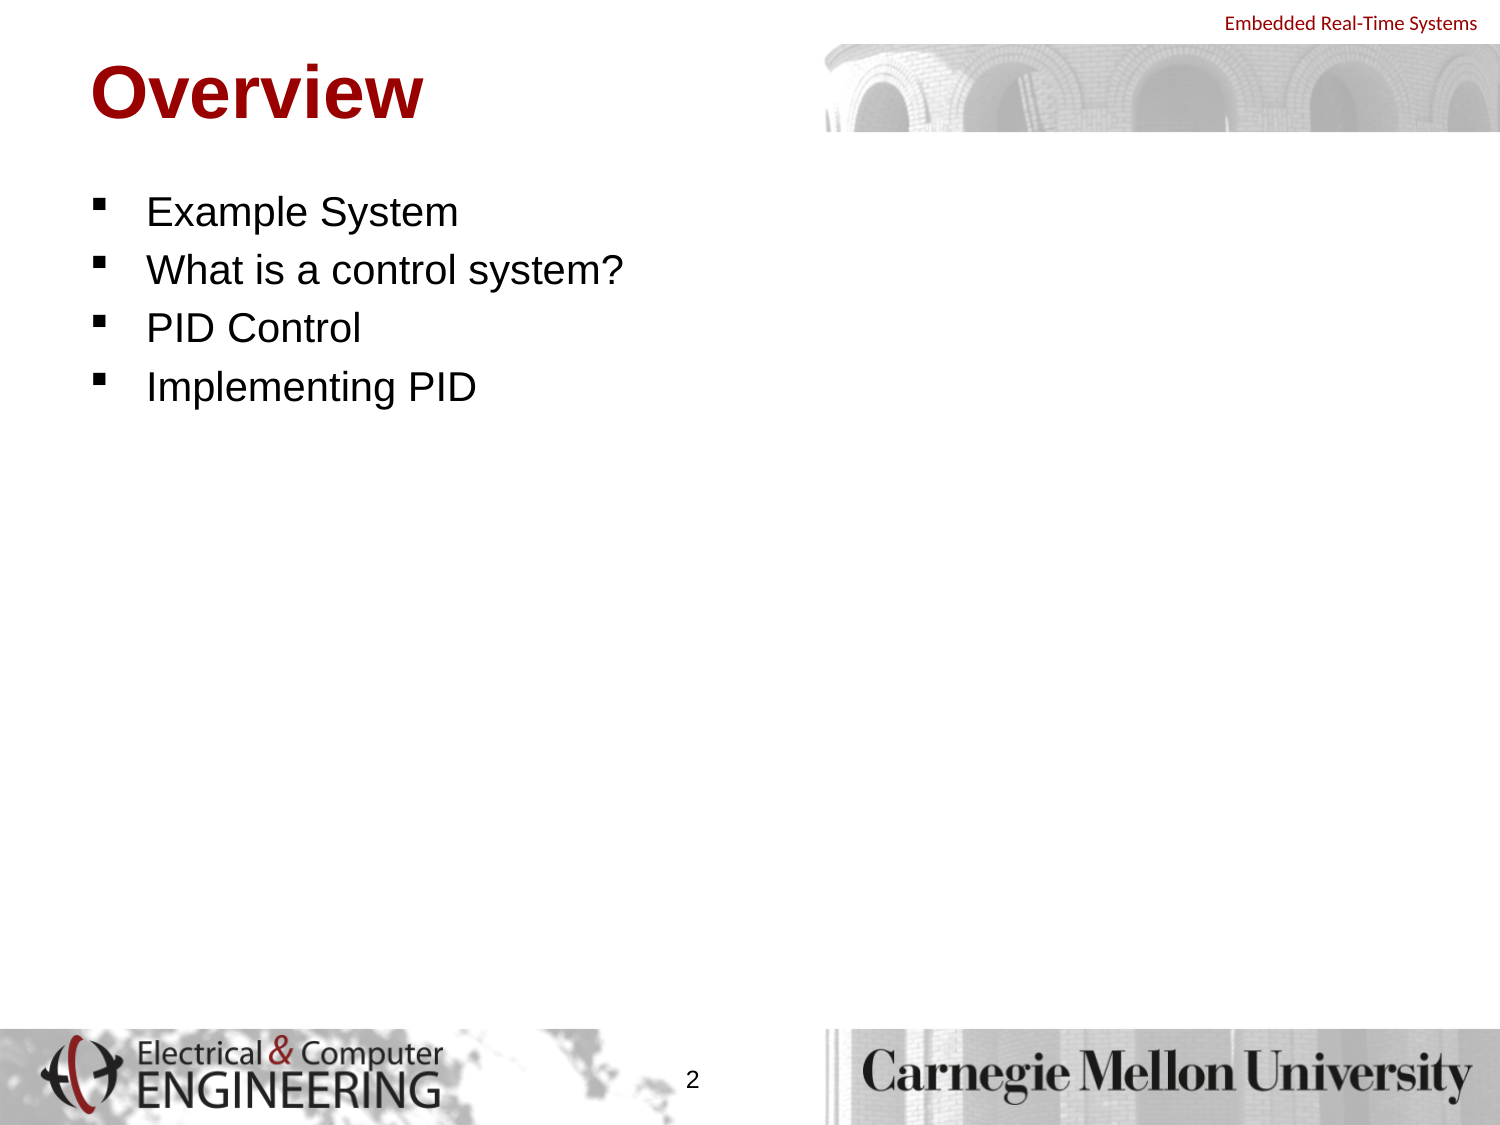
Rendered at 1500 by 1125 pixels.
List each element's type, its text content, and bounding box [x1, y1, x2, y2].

slide_number 2 [364, 1048, 715, 1109]
title Overview [75, 45, 1425, 133]
picture [664, 43, 1500, 133]
picture [0, 1028, 1500, 1125]
list Example System What is a control system? PID Control Implementing PID [75, 177, 1425, 1005]
